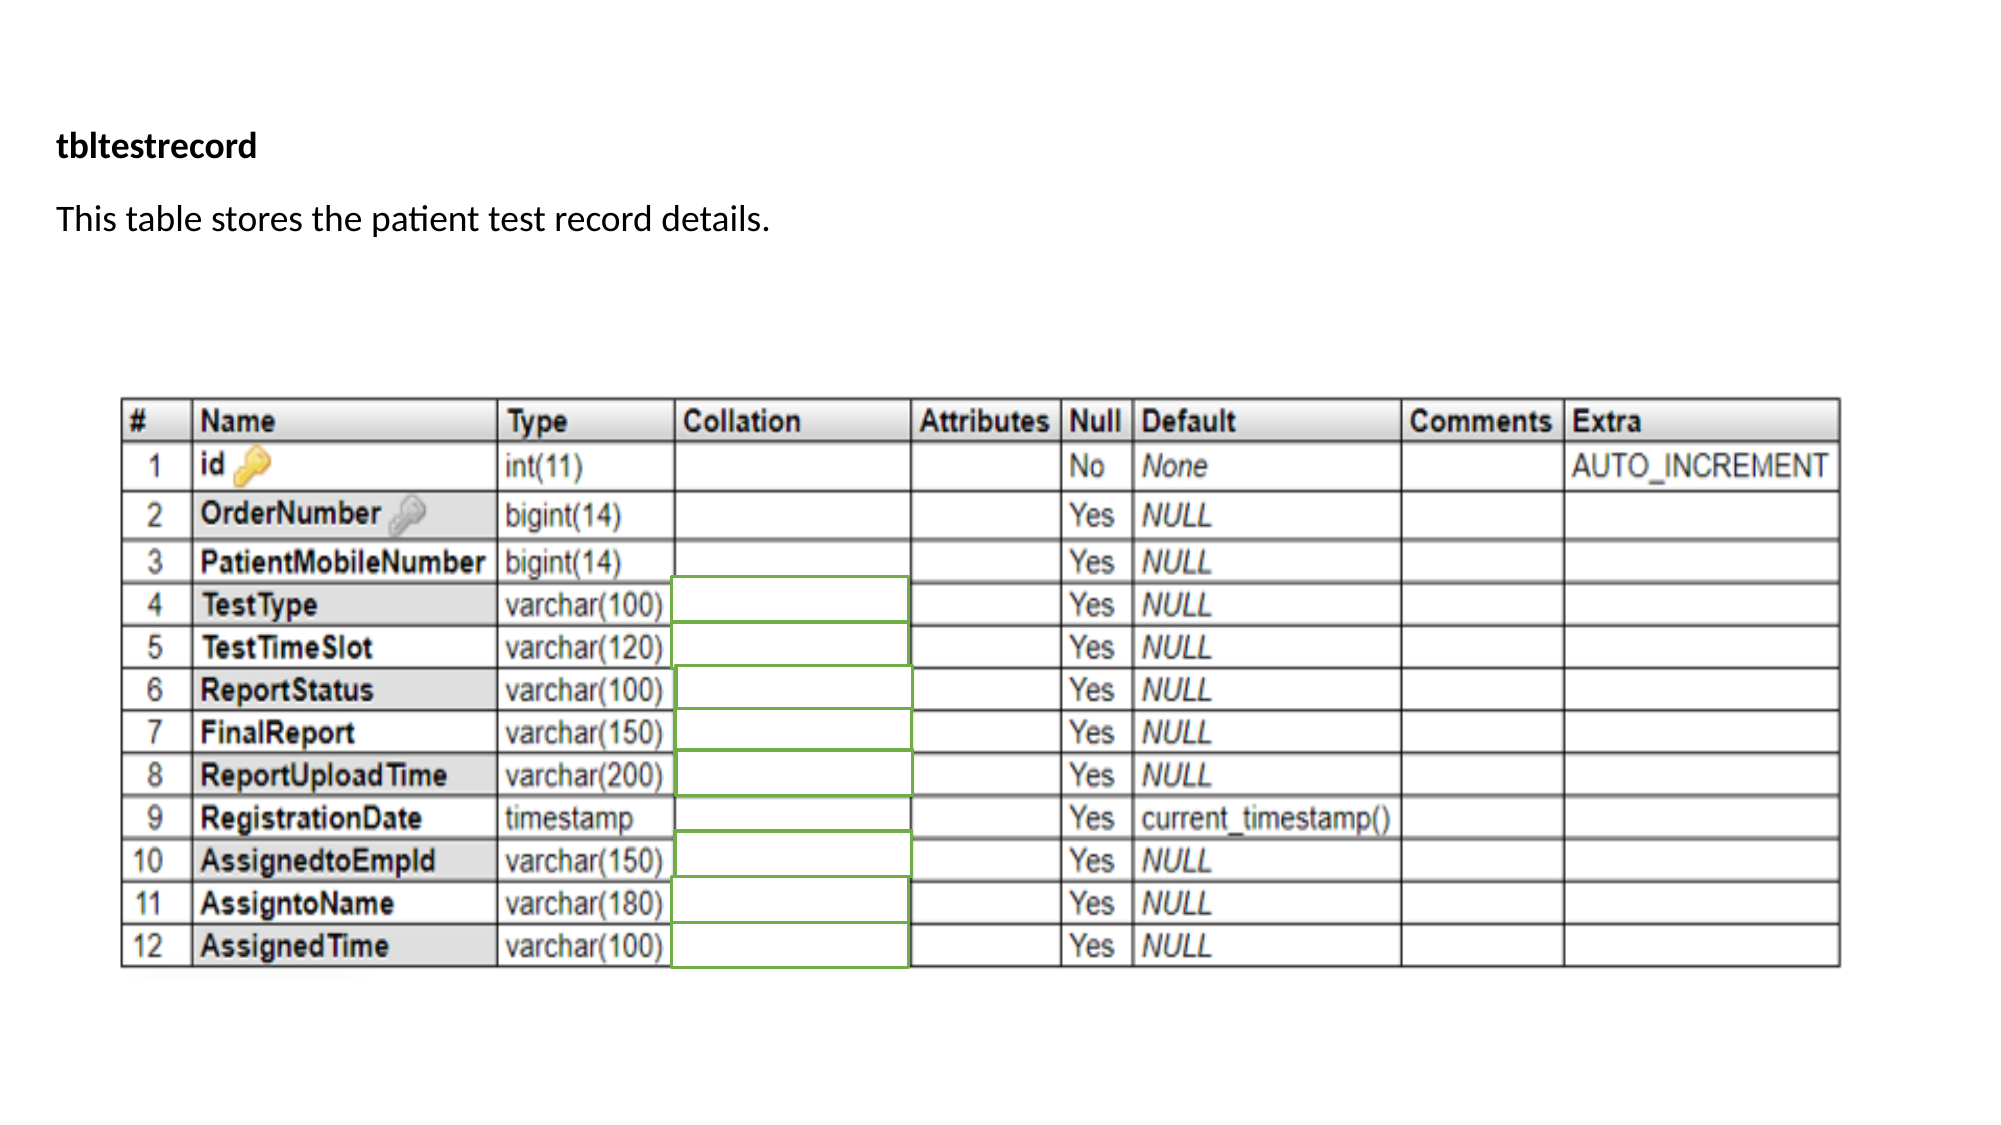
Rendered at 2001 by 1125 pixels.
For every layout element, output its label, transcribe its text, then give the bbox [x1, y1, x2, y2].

text_box tbltestrecord This table stores the patient test record details. [41, 107, 1042, 247]
picture [117, 393, 1852, 979]
